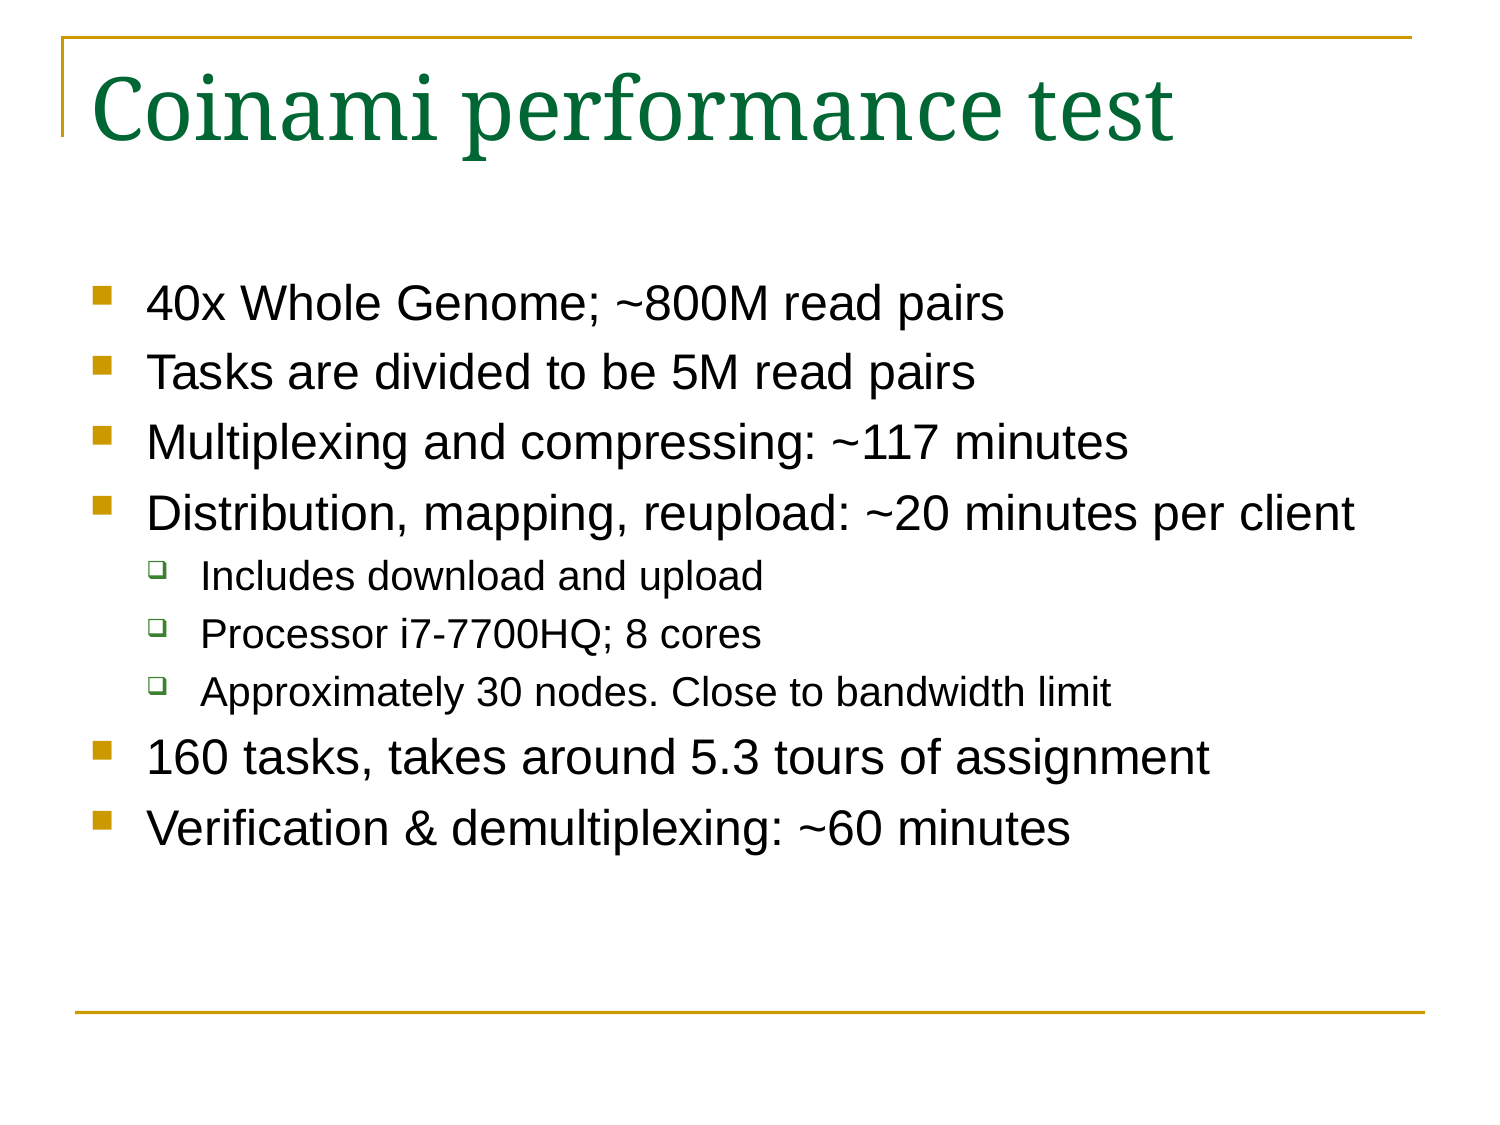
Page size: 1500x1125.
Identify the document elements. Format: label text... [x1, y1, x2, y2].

title Coinami performance test [74, 45, 1426, 233]
list 40x Whole Genome; ~800M read pairs Tasks are divided to be 5M read pairs Multiplexing and compressing: ~117 minutes Distribution, mapping, reupload: ~20 minutes per client Includes download and upload Processor i7-7700HQ; 8 cores Approximately 30 nodes. Close to bandwidth limit 160 tasks, takes around 5.3 tours of assignment Verification & demultiplexing: ~60 minutes [74, 262, 1426, 1006]
